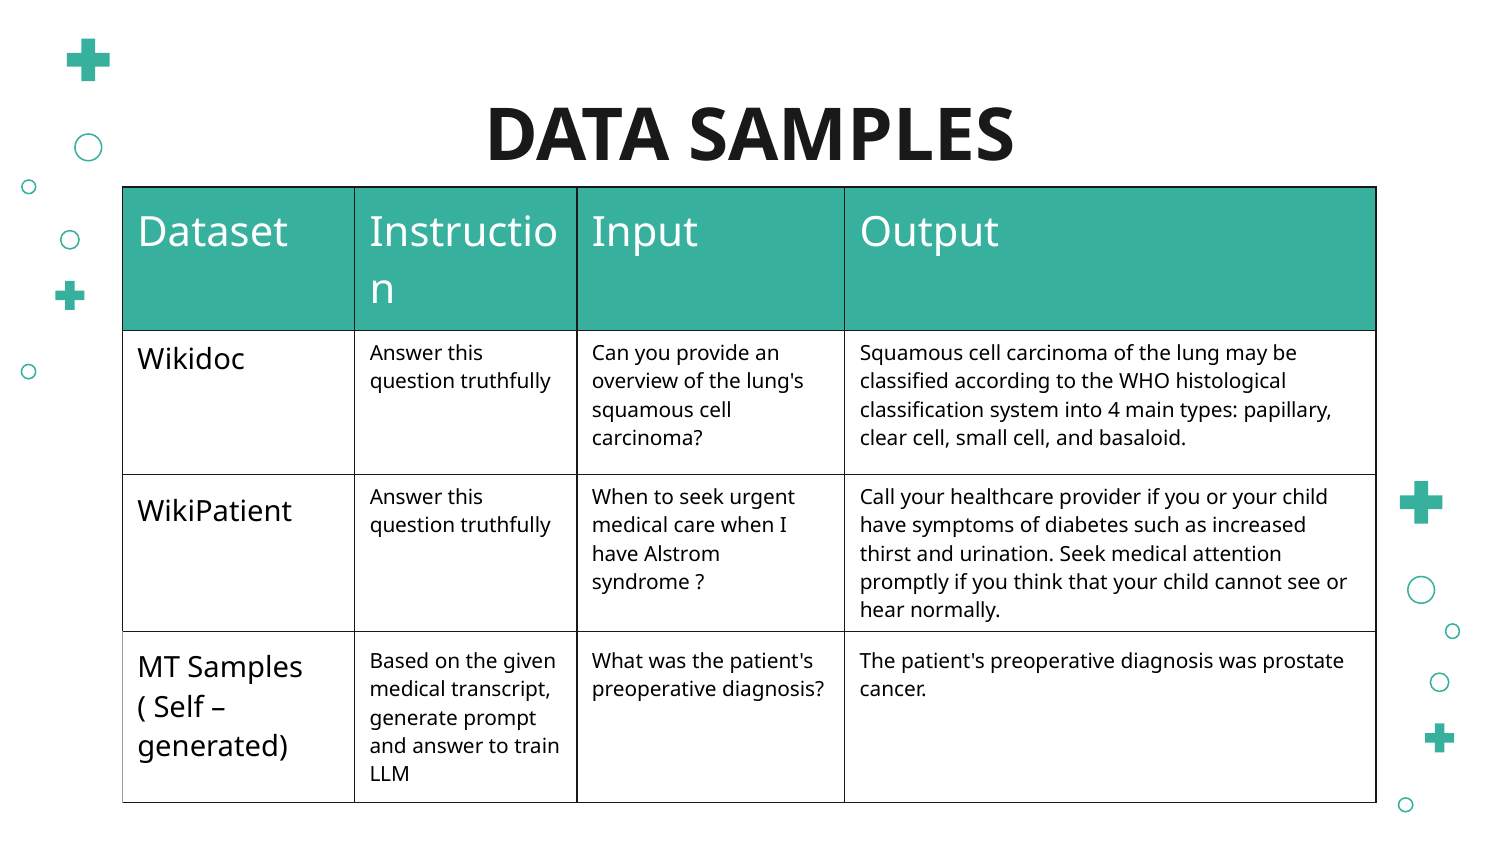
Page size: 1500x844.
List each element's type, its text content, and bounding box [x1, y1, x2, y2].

table_cell Call your healthcare provider if you or your child have symptoms of diabetes such as increased thirst and urination. Seek medical attention promptly if you think that your child cannot see or hear normally. [845, 475, 1375, 631]
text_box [0, 156, 244, 254]
table_cell When to seek urgent medical care when I have Alstrom syndrome ? [578, 475, 844, 631]
table_cell The patient's preoperative diagnosis was prostate cancer. [845, 632, 1375, 802]
table_cell Can you provide an overview of the lung's squamous cell carcinoma? [578, 331, 844, 474]
table_cell Based on the given medical transcript, generate prompt and answer to train LLM [355, 632, 576, 802]
table_header Instruction [355, 188, 576, 330]
table_cell Answer this question truthfully [355, 475, 576, 631]
table_cell MT Samples ( Self – generated) [123, 632, 354, 802]
table_cell Squamous cell carcinoma of the lung may be classified according to the WHO histological classification system into 4 main types: papillary, clear cell, small cell, and basaloid. [845, 331, 1375, 474]
table_cell WikiPatient [123, 475, 354, 631]
title DATA SAMPLES [117, 72, 1383, 167]
table_header Input [578, 188, 844, 330]
table_cell What was the patient's preoperative diagnosis? [578, 632, 844, 802]
table_header Output [845, 188, 1375, 330]
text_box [1256, 608, 1500, 677]
table_cell Answer this question truthfully [355, 331, 576, 474]
table_header Dataset [123, 188, 354, 330]
table_cell Wikidoc [123, 331, 354, 474]
